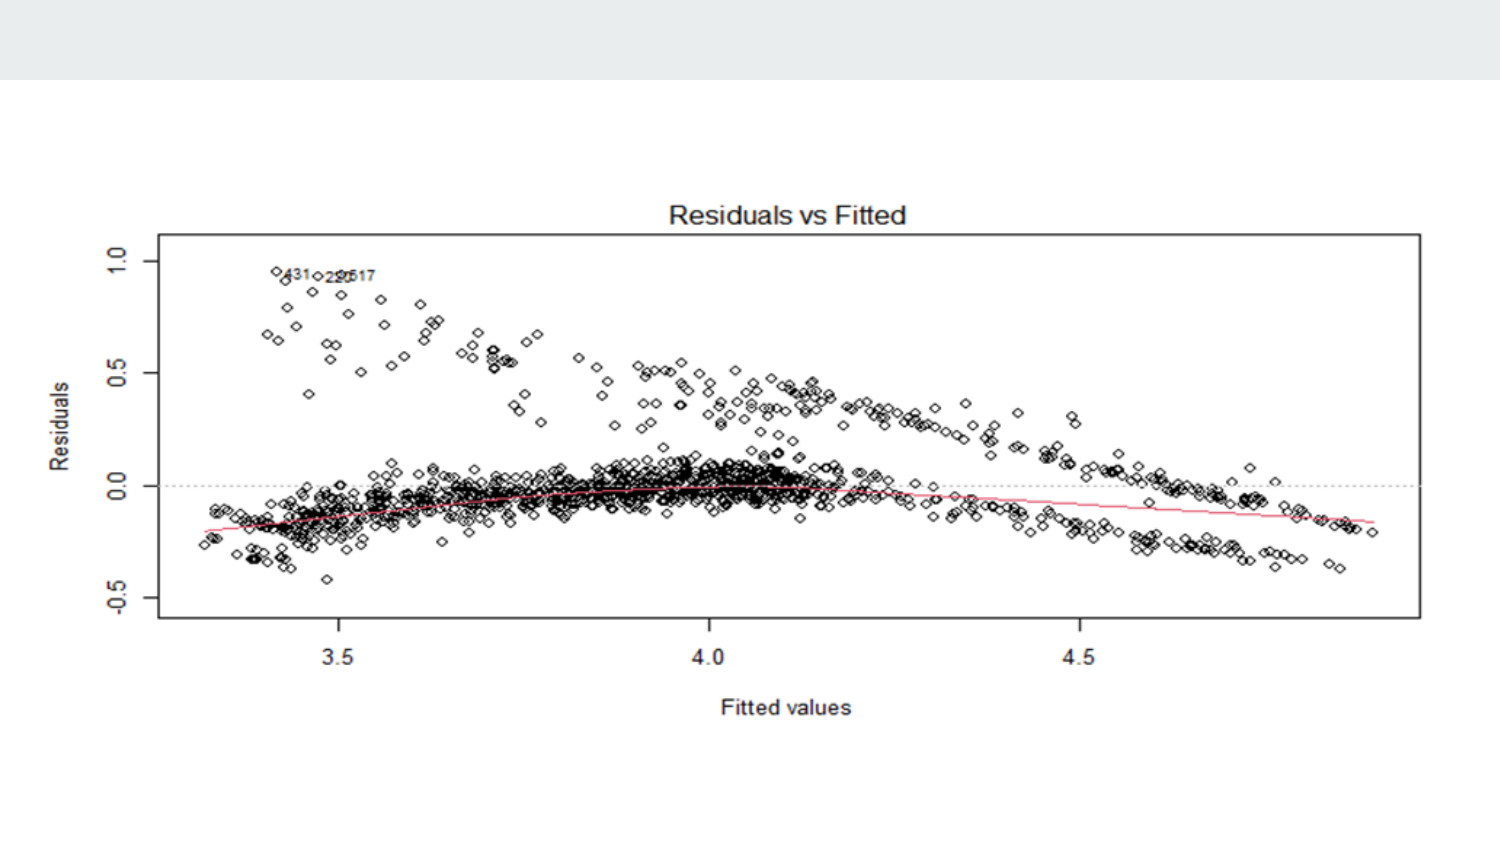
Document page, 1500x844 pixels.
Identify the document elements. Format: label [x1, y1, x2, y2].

picture [41, 168, 1459, 770]
